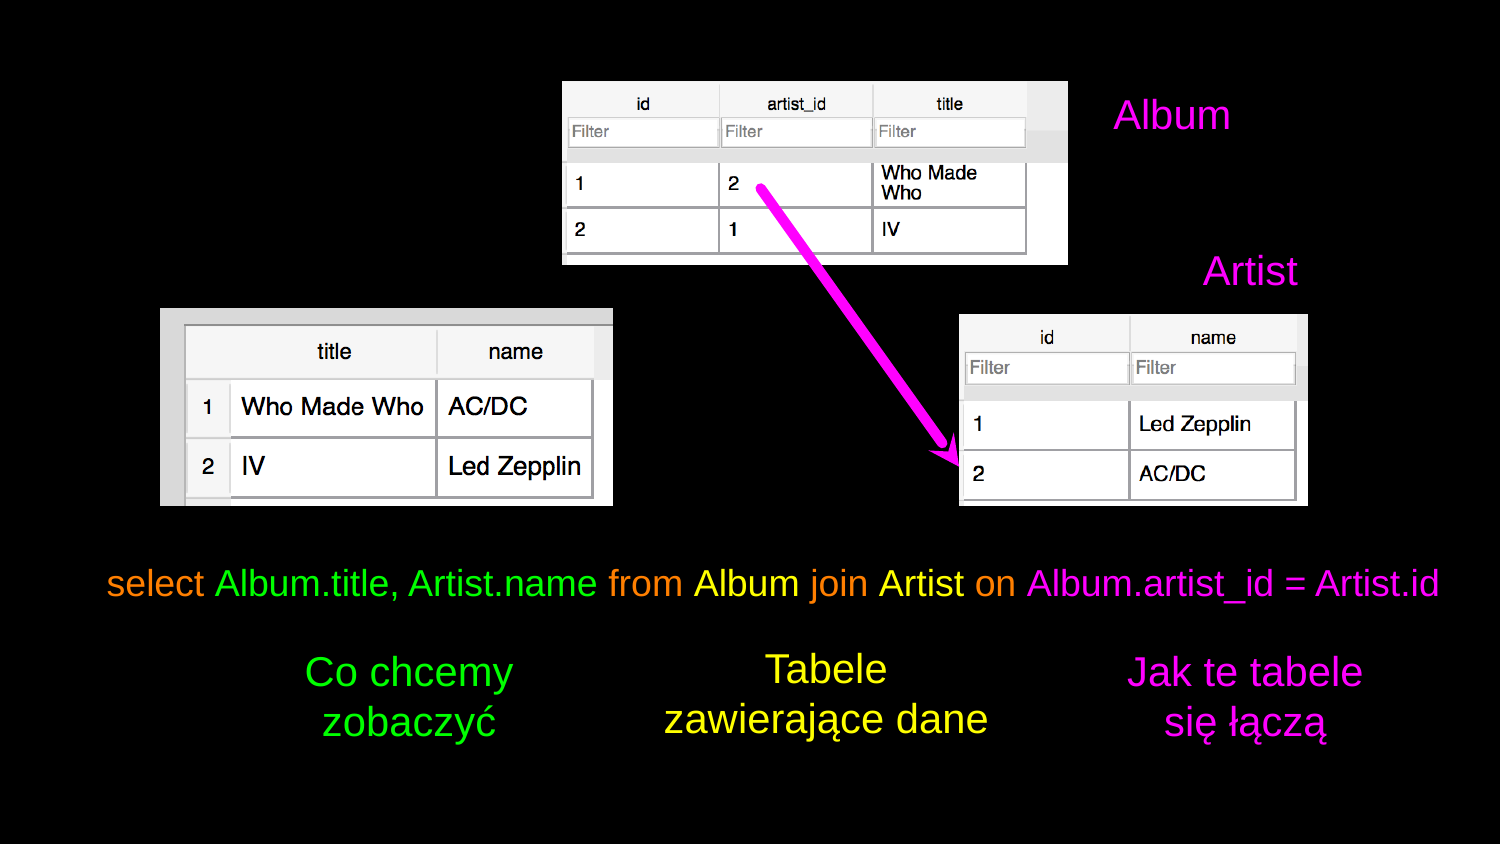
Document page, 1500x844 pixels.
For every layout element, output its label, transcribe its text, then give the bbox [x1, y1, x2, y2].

text_box Jak te tabele się łączą [1104, 642, 1387, 748]
text_box select Album.title, Artist.name from Album join Artist on Album.artist_id = Artist.id [43, 553, 1500, 611]
text_box Co chcemy zobaczyć [268, 642, 550, 748]
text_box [160, 81, 1308, 506]
text_box Tabele zawierające dane [650, 638, 1003, 745]
